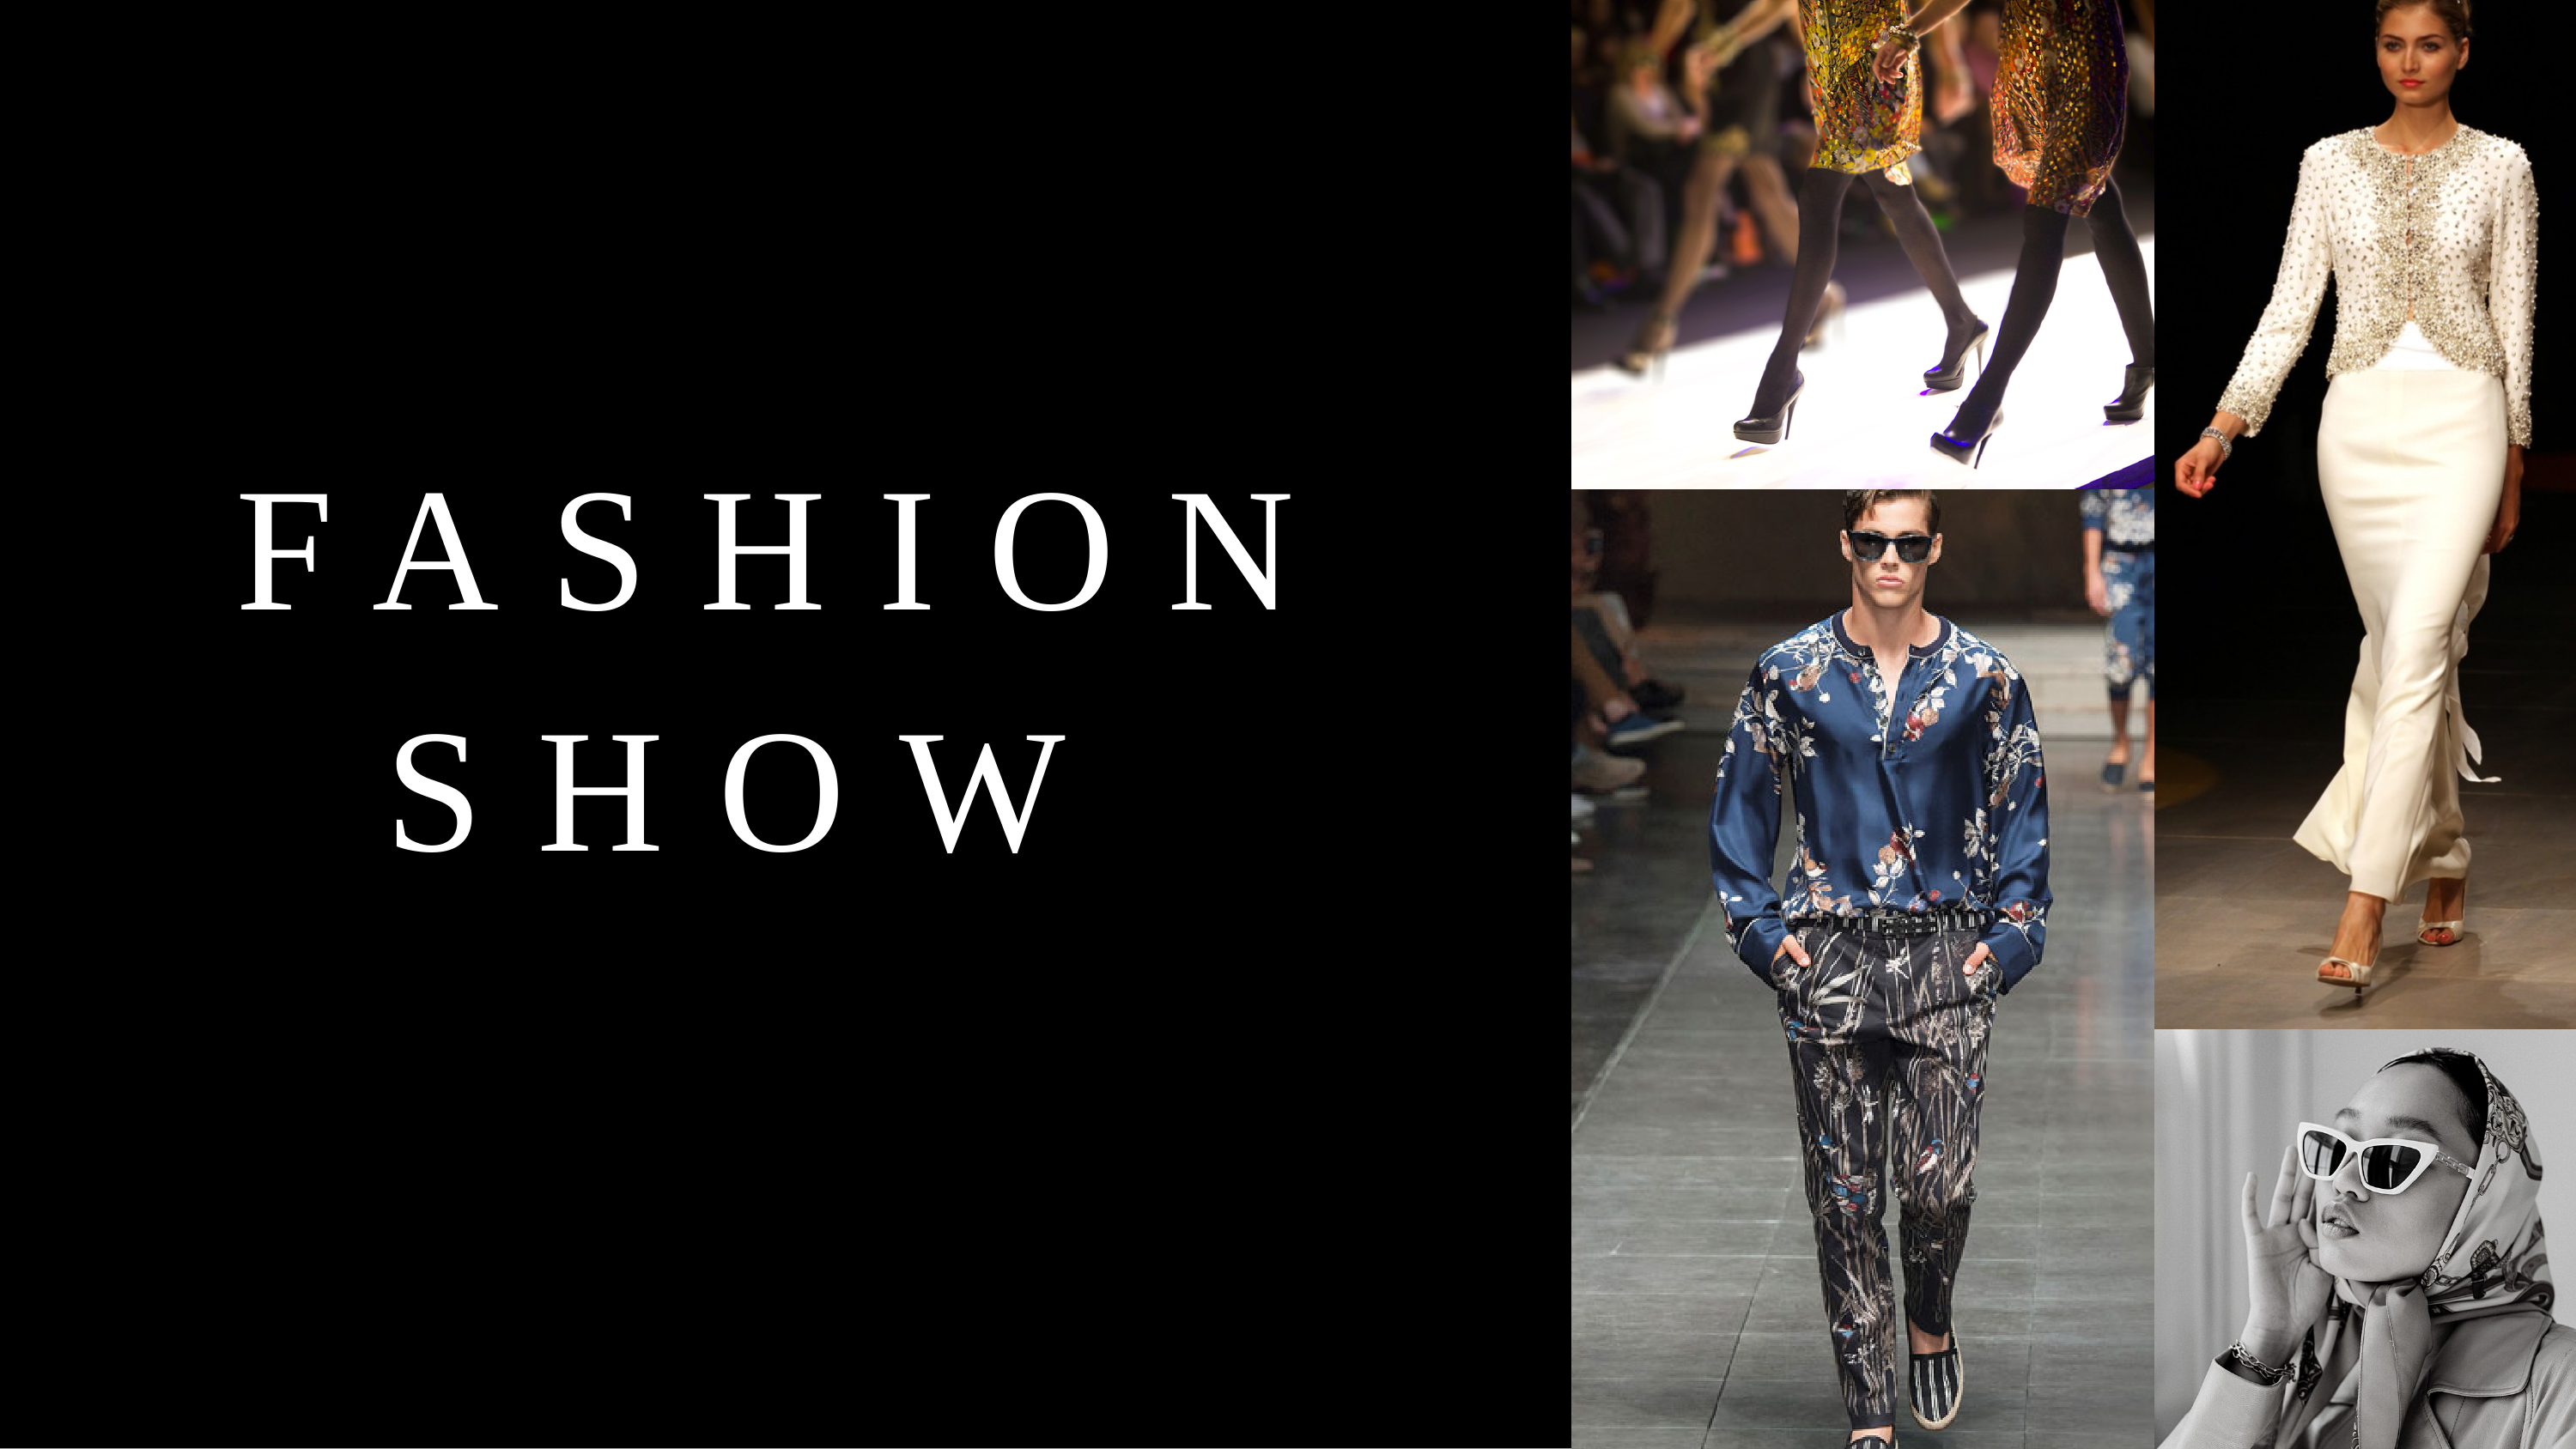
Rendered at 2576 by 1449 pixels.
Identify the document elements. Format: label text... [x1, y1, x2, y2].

title FASHION SHOW [234, 402, 1352, 887]
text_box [1571, 0, 2576, 1449]
